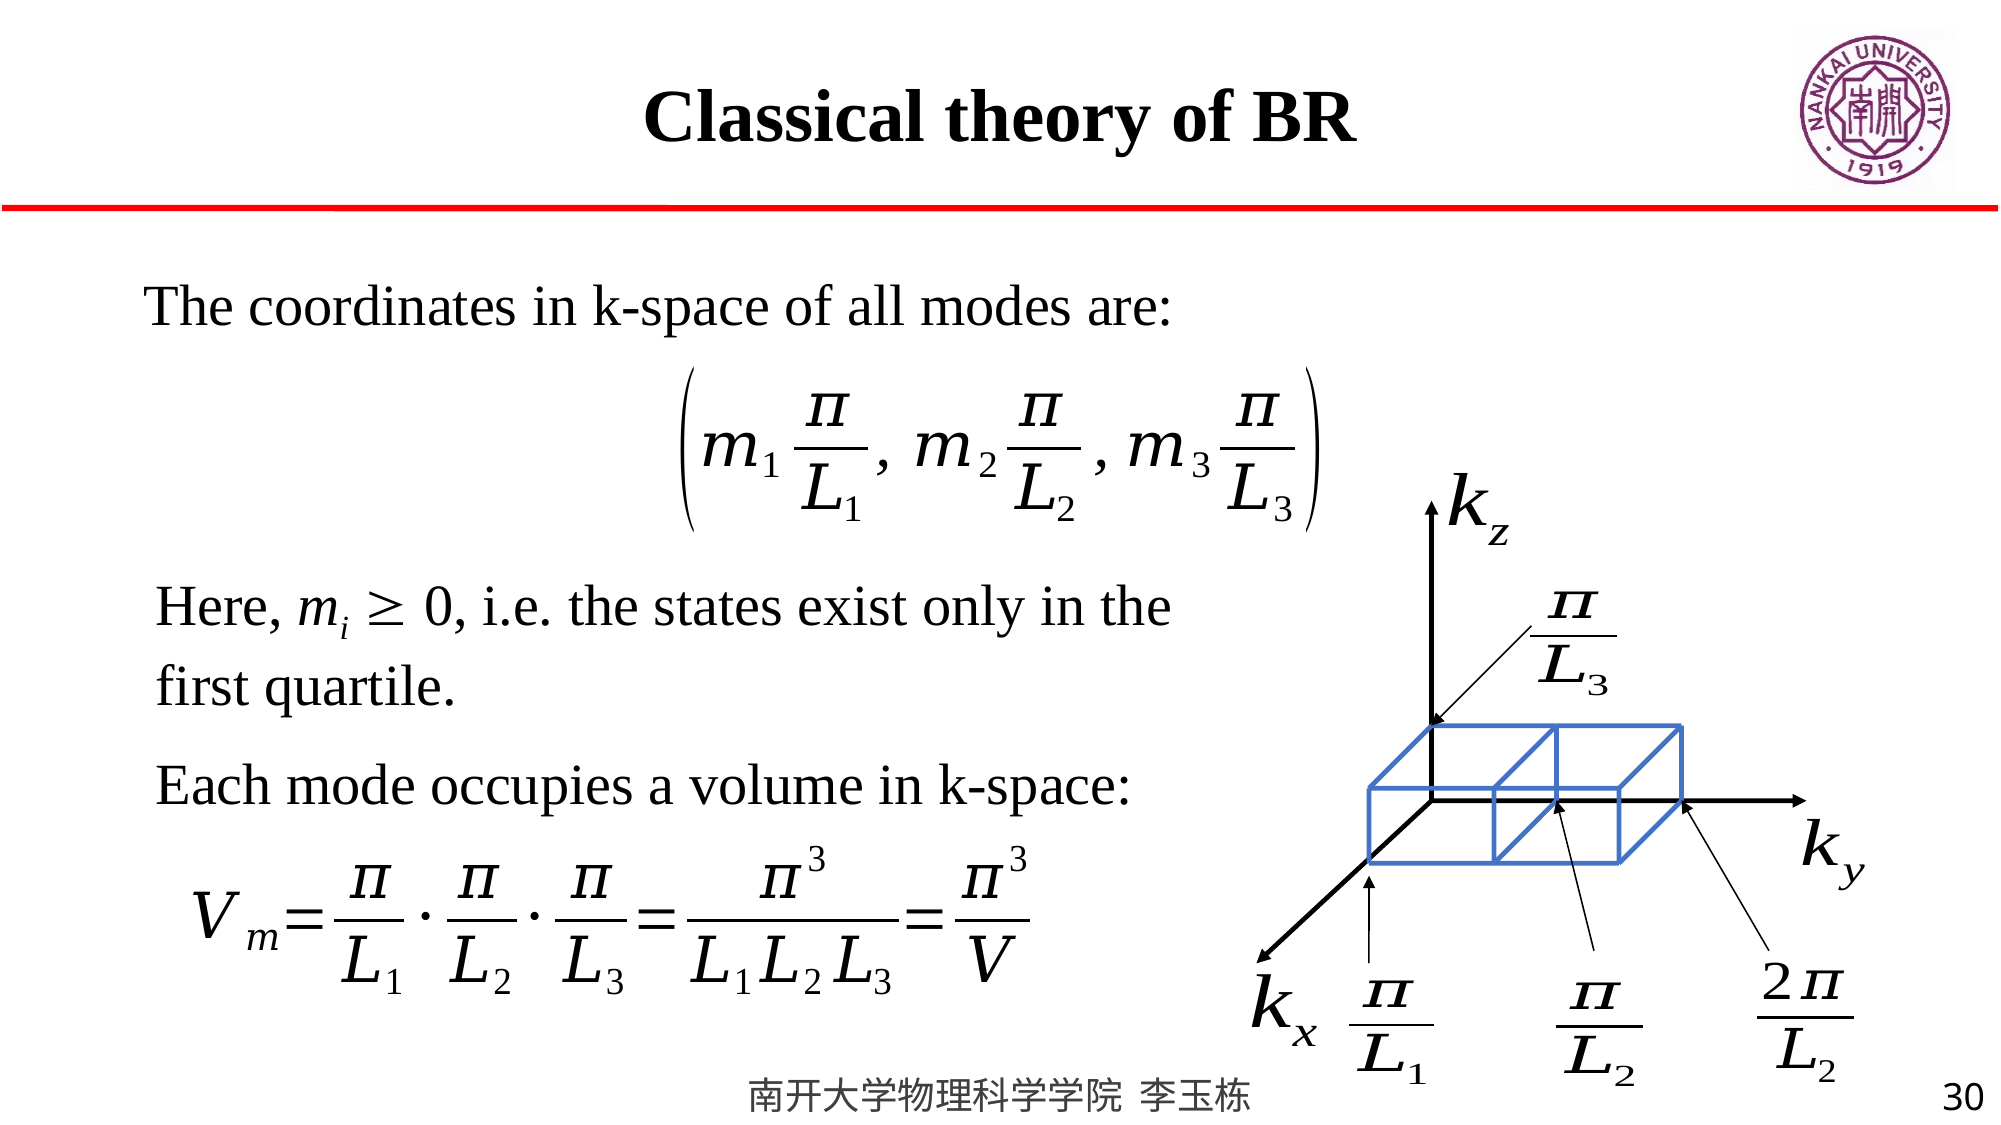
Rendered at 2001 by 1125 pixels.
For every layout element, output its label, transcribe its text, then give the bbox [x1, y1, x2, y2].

picture [1793, 29, 1956, 191]
text_box The coordinates in k-space of all modes are: [128, 259, 1199, 345]
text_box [1234, 450, 1881, 1094]
text_box Classical theory of BR [488, 59, 1512, 165]
slide_number 30 [1550, 1065, 2000, 1125]
text_box Here, mi  0, i.e. the states exist only in the first quartile. Each mode occupies a volume in k-space: [140, 559, 1194, 824]
